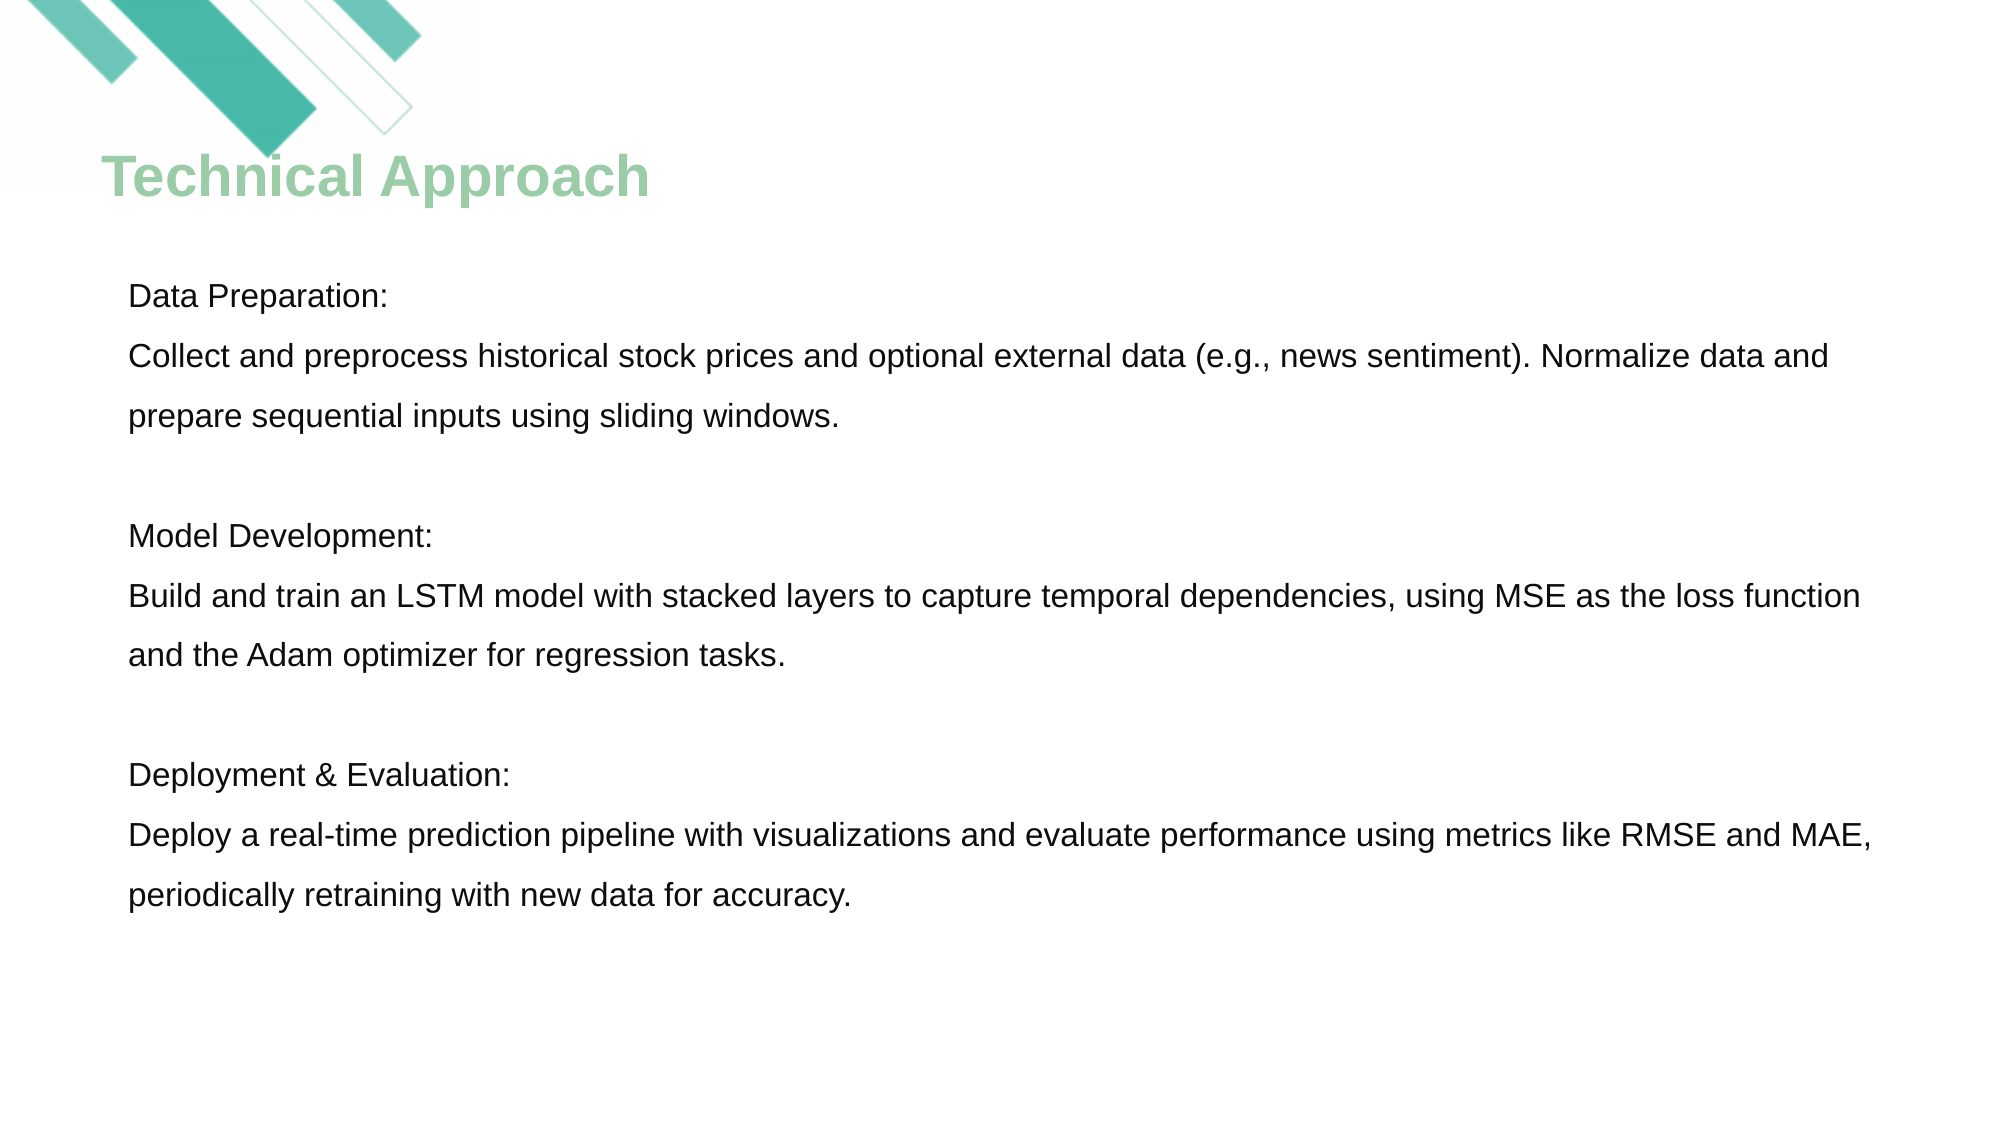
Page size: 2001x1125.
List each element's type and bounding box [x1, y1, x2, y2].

picture [0, 0, 479, 186]
text_box [86, 130, 1942, 929]
